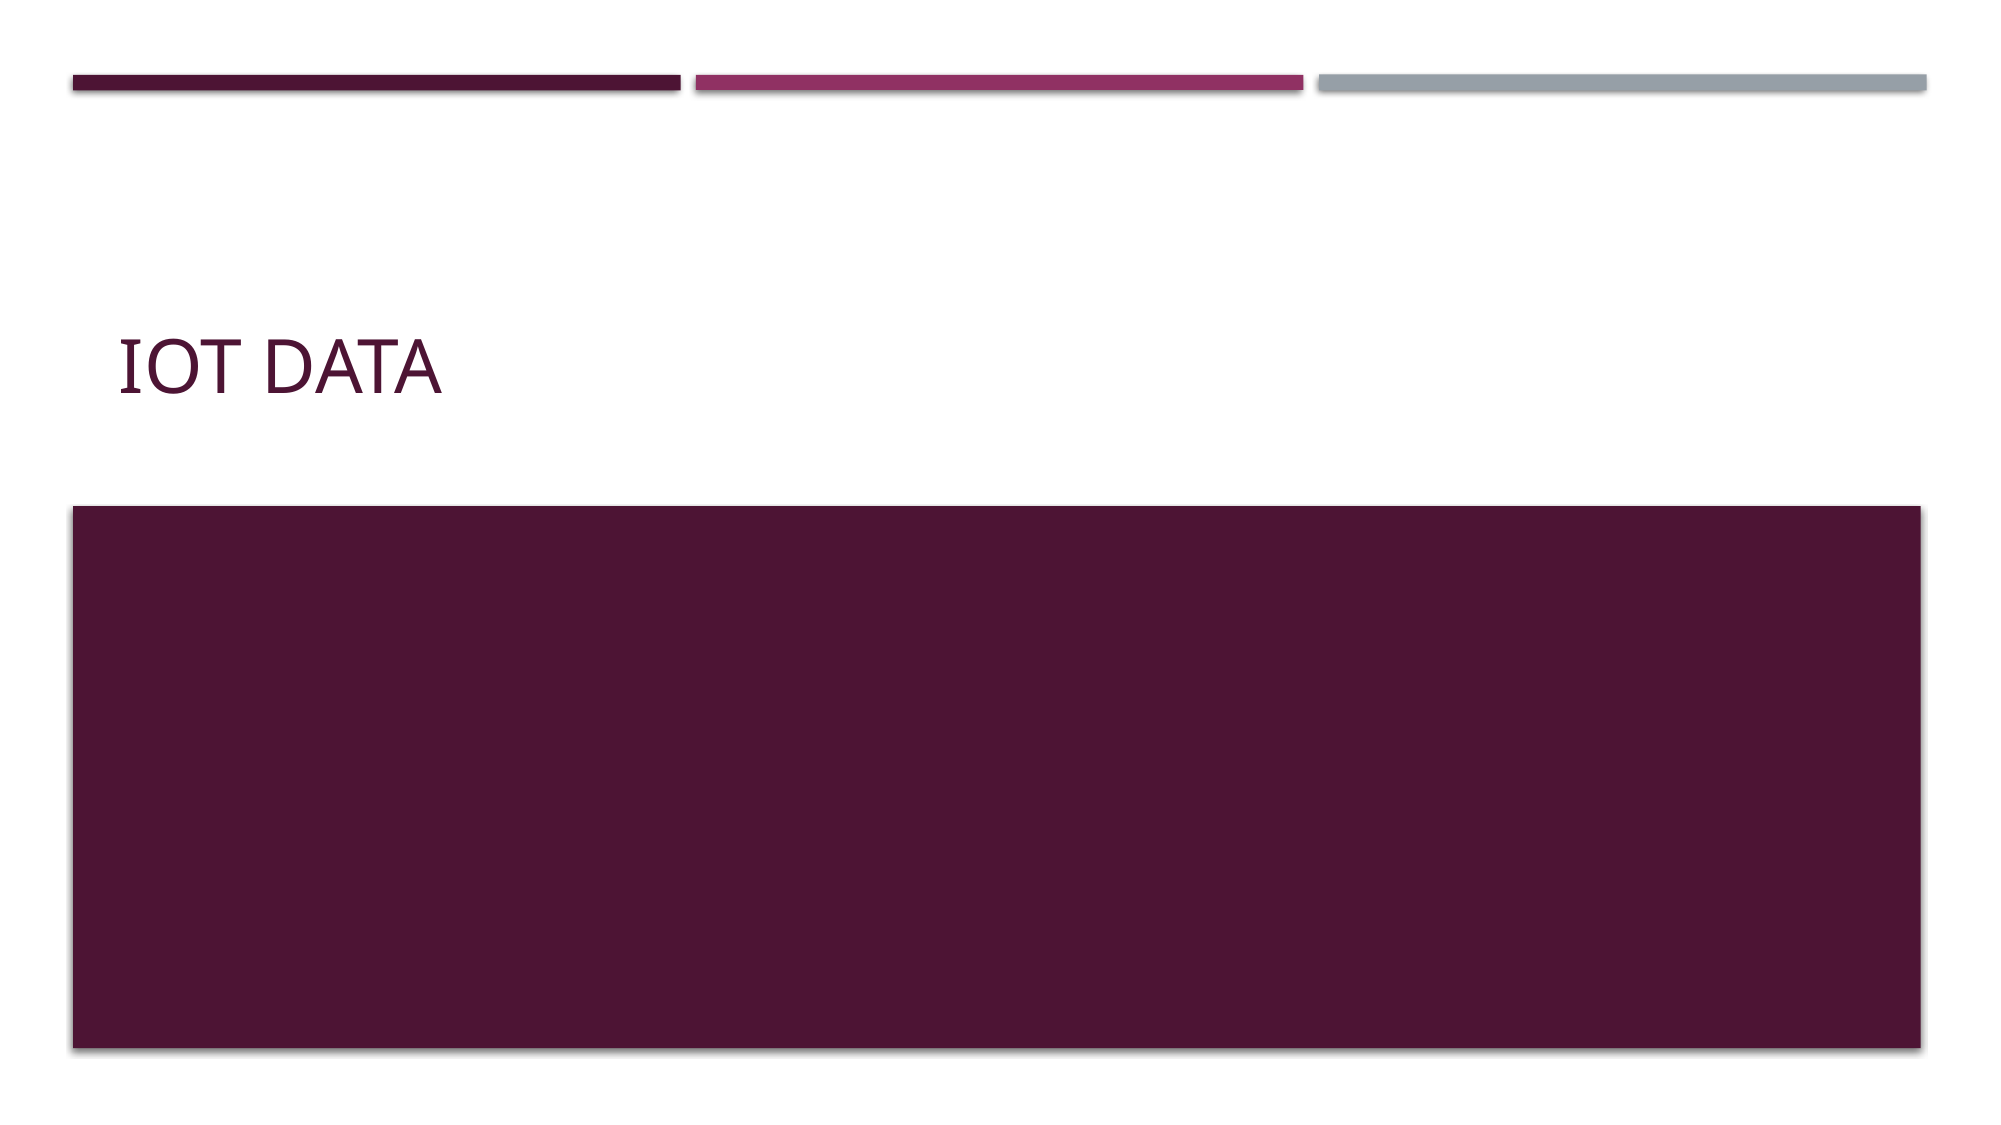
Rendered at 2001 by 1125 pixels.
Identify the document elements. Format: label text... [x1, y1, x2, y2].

title IoT data [103, 246, 1230, 416]
